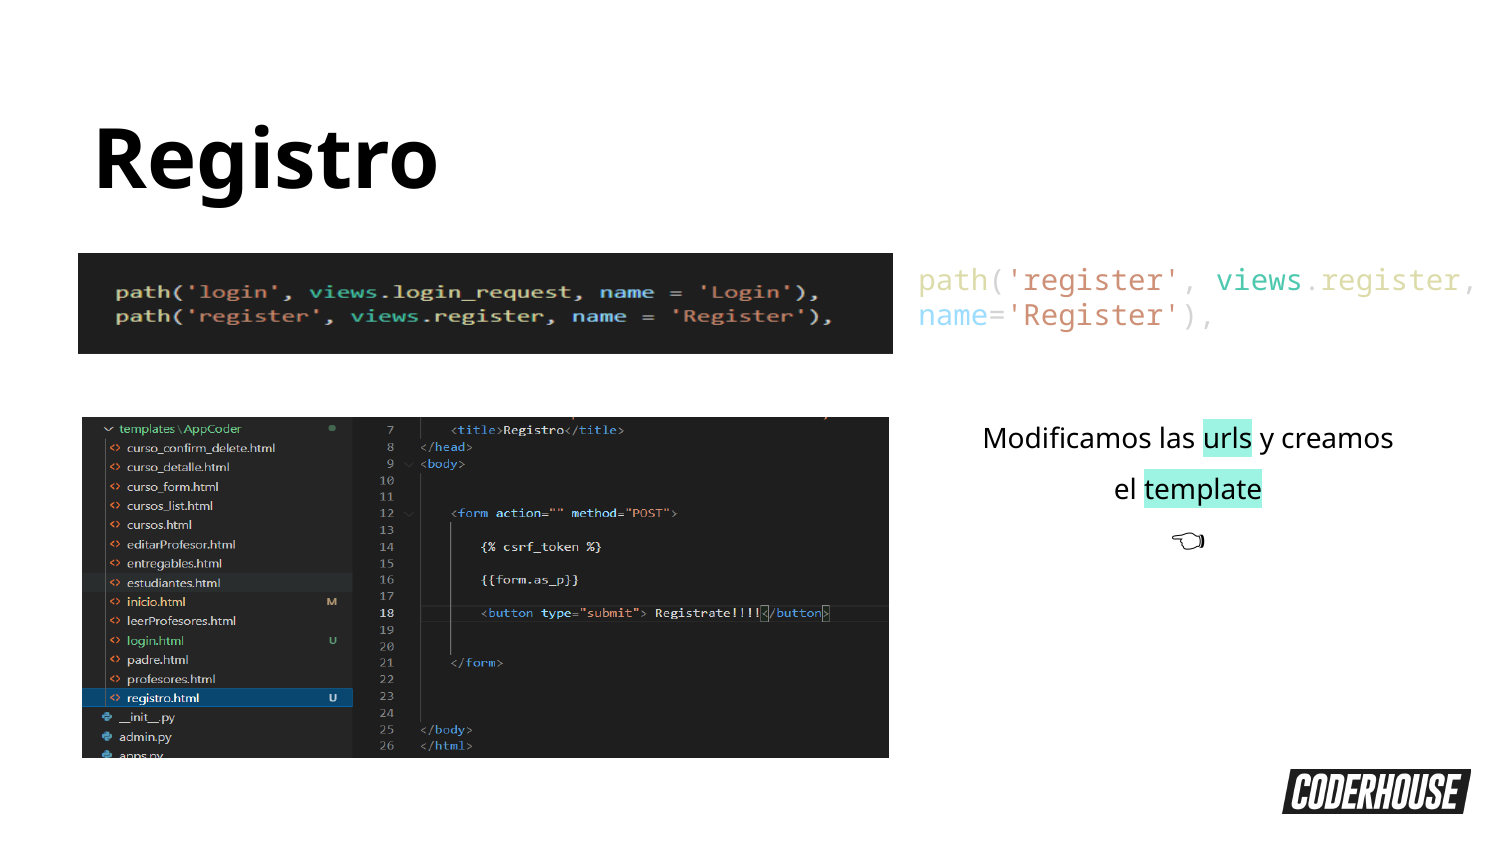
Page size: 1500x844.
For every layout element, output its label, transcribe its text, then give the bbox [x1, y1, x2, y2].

text_box Registro [77, 101, 1414, 222]
text_box path('register', views.register, name='Register'), [903, 253, 1500, 339]
picture [1281, 769, 1471, 814]
picture [82, 417, 889, 759]
text_box Modificamos las urls y creamos el template 👈 [965, 388, 1411, 571]
picture [78, 253, 893, 354]
